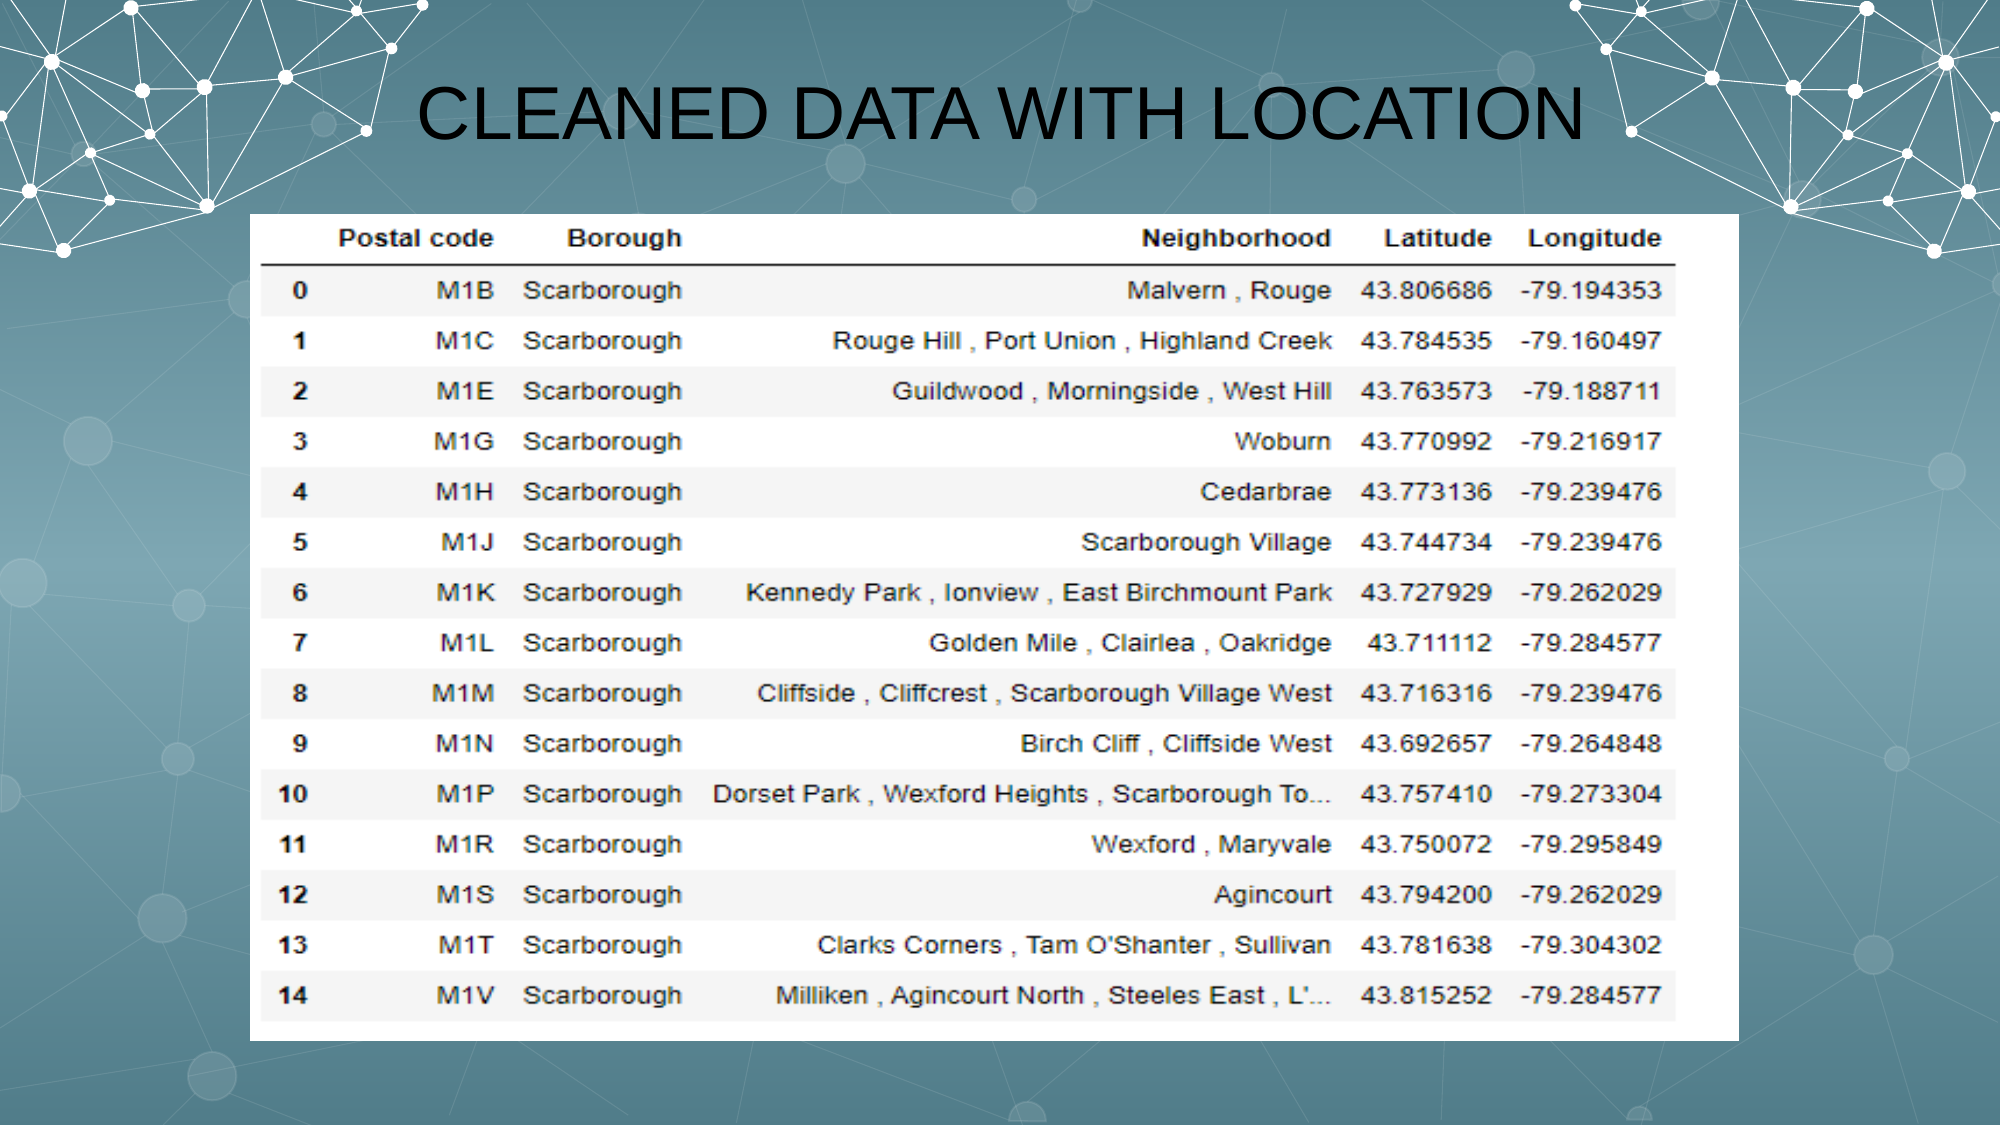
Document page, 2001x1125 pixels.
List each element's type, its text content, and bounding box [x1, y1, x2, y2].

list CLEANED DATA WITH LOCATION [53, 55, 1952, 175]
picture [250, 214, 1739, 1041]
